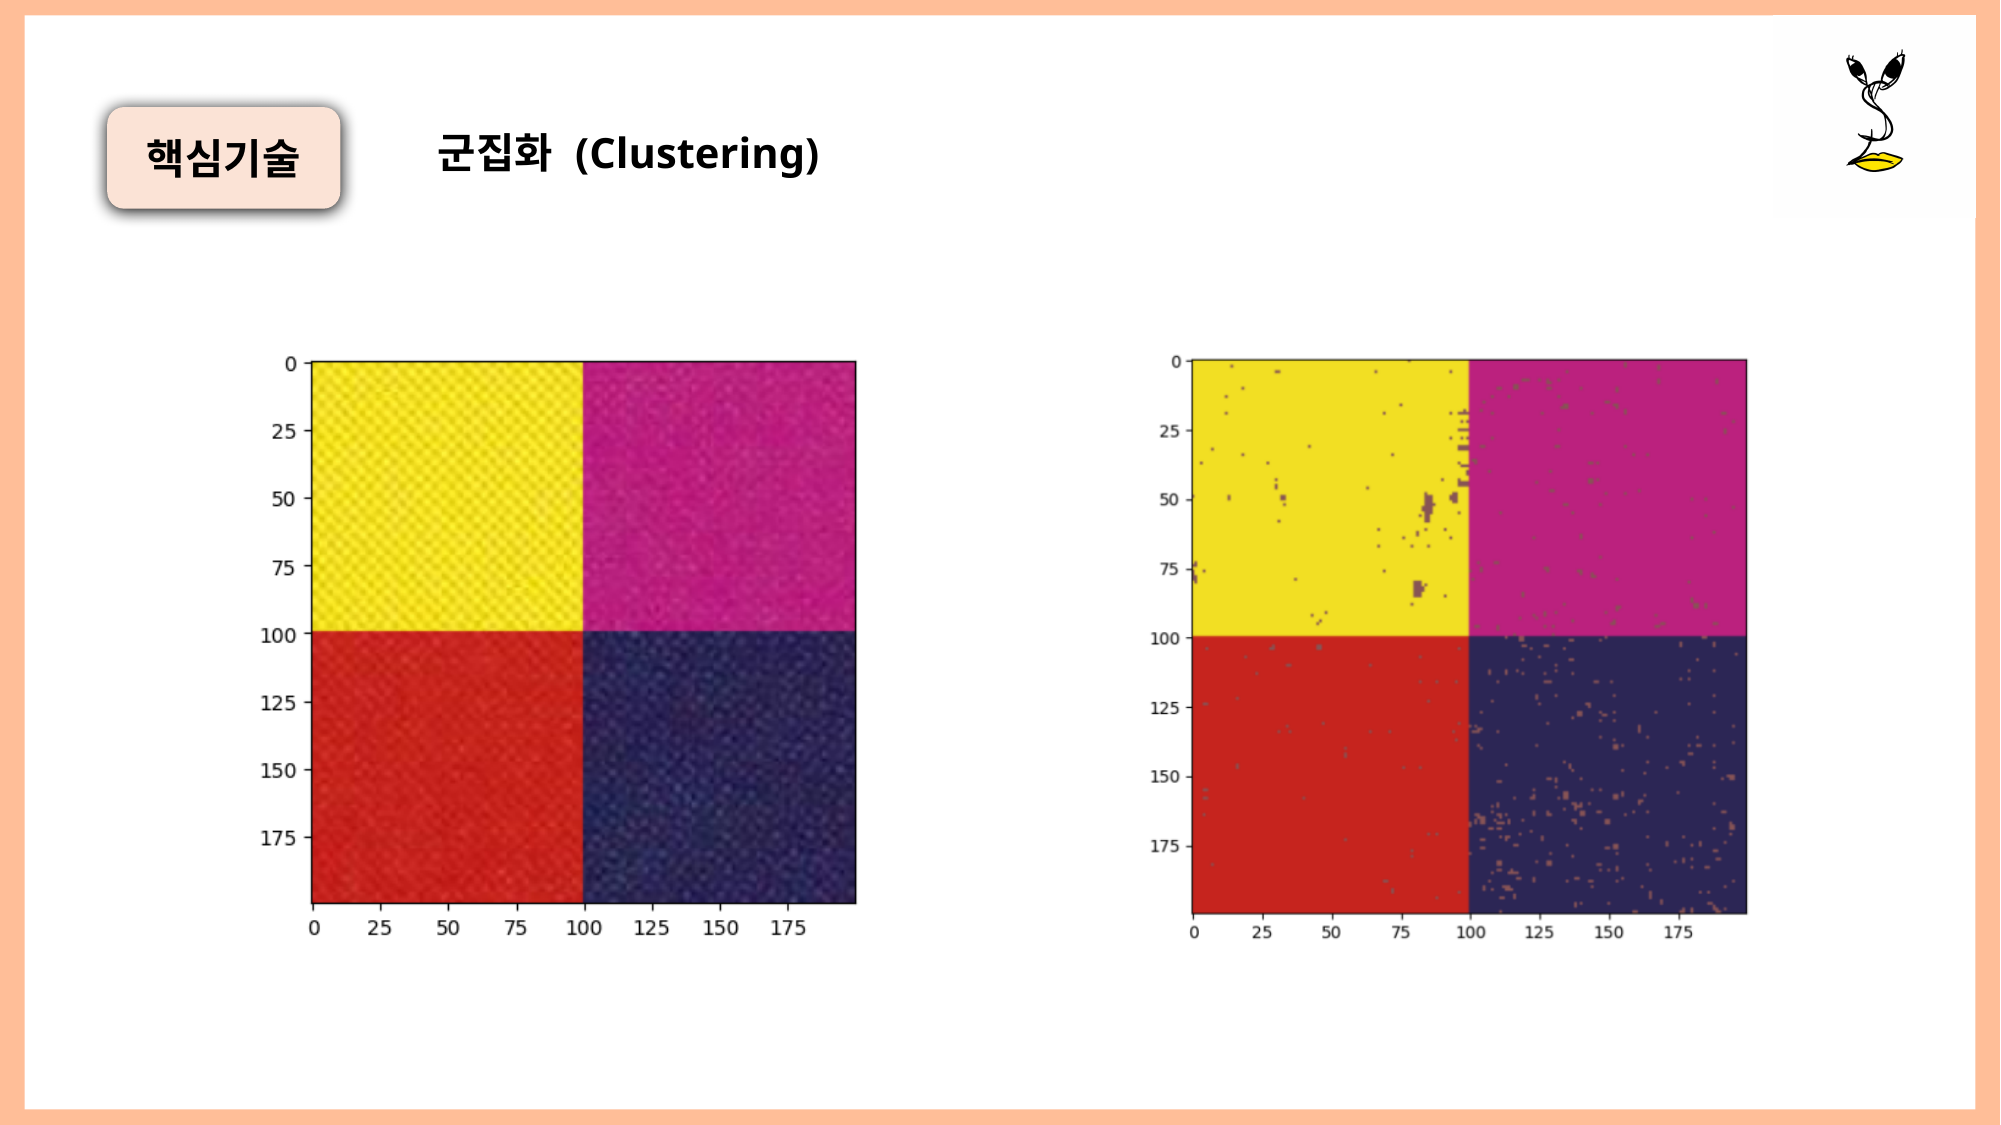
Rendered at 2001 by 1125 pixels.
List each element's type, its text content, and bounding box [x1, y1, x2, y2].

picture [1772, 14, 1976, 218]
text_box [24, 15, 1976, 1110]
text_box 군집화 (Clustering) [423, 119, 1446, 185]
picture [248, 345, 861, 945]
text_box 핵심기술 [105, 105, 342, 211]
text_box [0, 0, 2000, 1125]
picture [1139, 345, 1752, 950]
